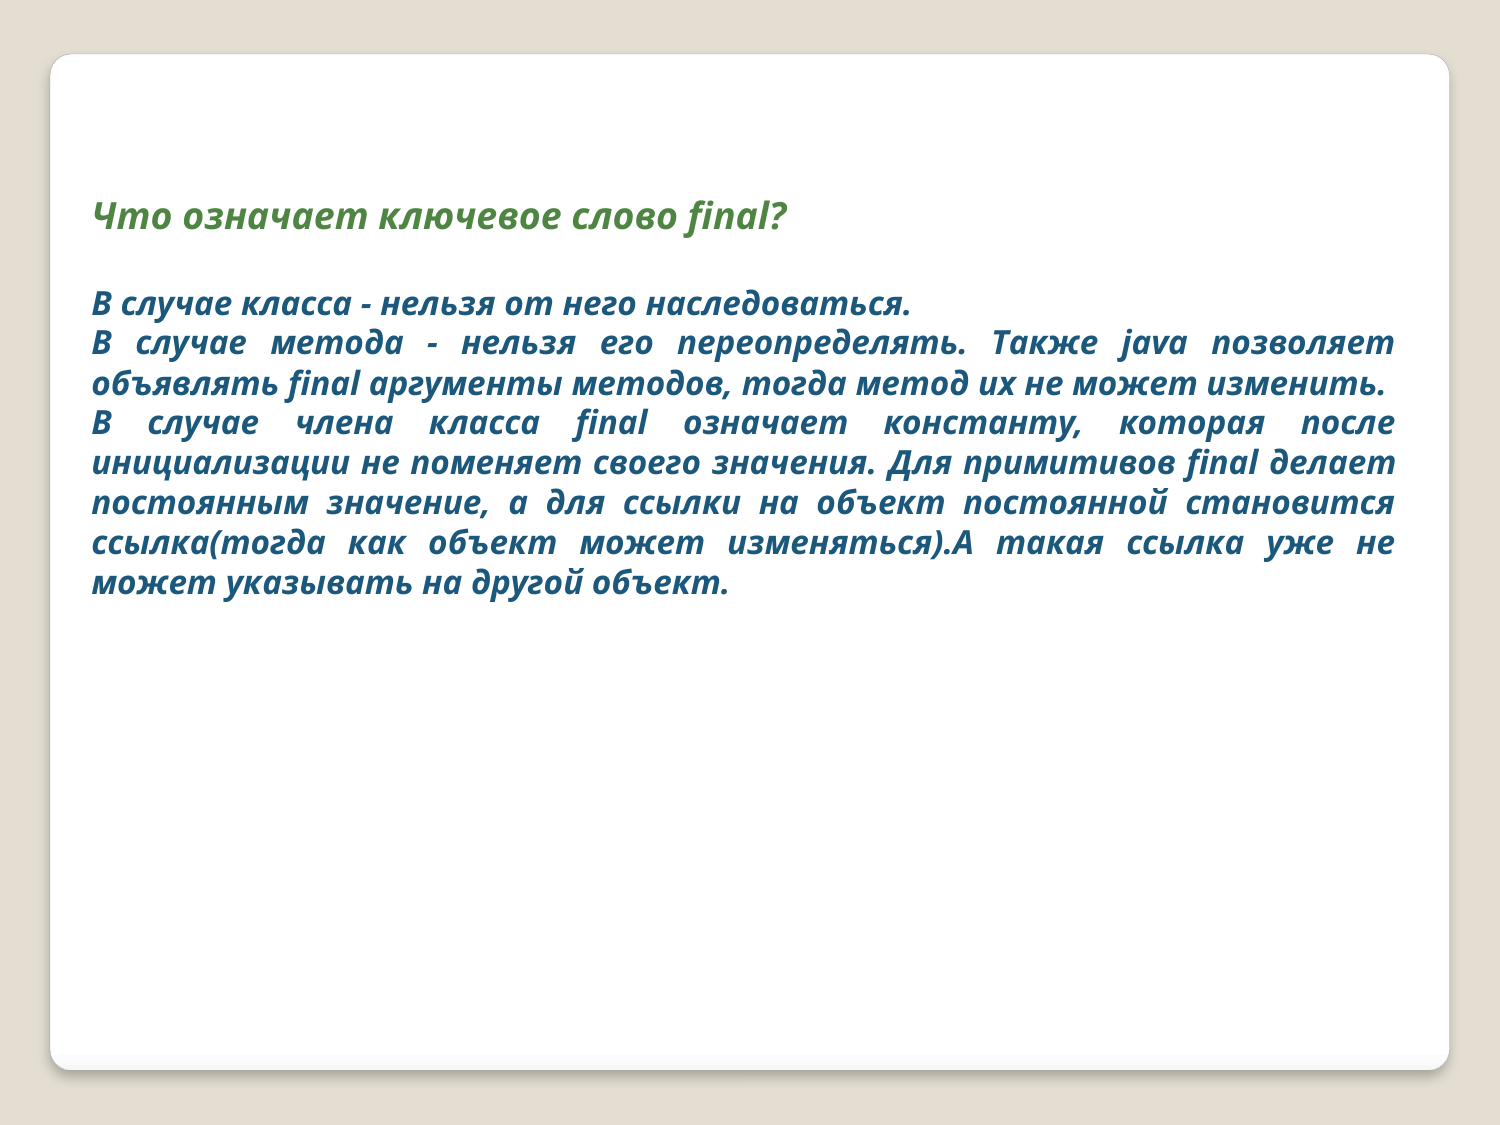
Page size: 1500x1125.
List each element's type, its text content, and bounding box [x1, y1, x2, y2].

text_box Что означает ключевое слово final? В случае класса - нельзя от него наследоваться. В случае метода - нельзя его переопределять. Также java позволяет объявлять final аргументы методов, тогда метод их не может изменить. В случае члена класса final означает константу, которая после инициализации не поменяет своего значения. Для примитивов final делает постоянным значение, а для ссылки на объект постоянной становится ссылка(тогда как объект может изменяться).А такая ссылка уже не может указывать на другой объект. [76, 184, 1412, 609]
